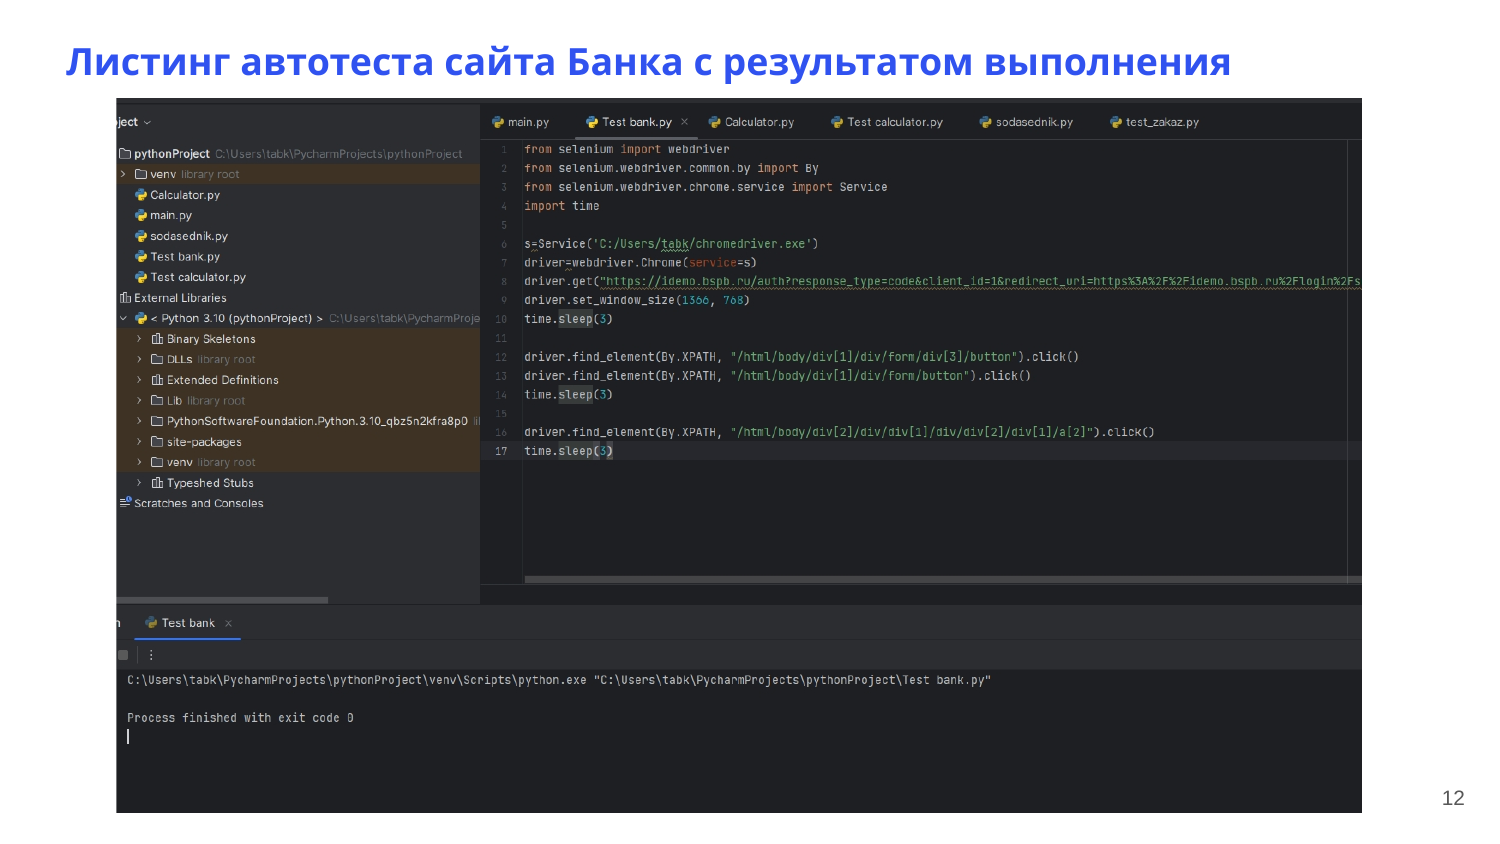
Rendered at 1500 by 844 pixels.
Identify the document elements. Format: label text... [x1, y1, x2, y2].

slide_number 12 [1424, 771, 1480, 824]
picture [116, 98, 1363, 813]
title Листинг автотеста сайта Банка с результатом выполнения [51, 23, 1449, 117]
